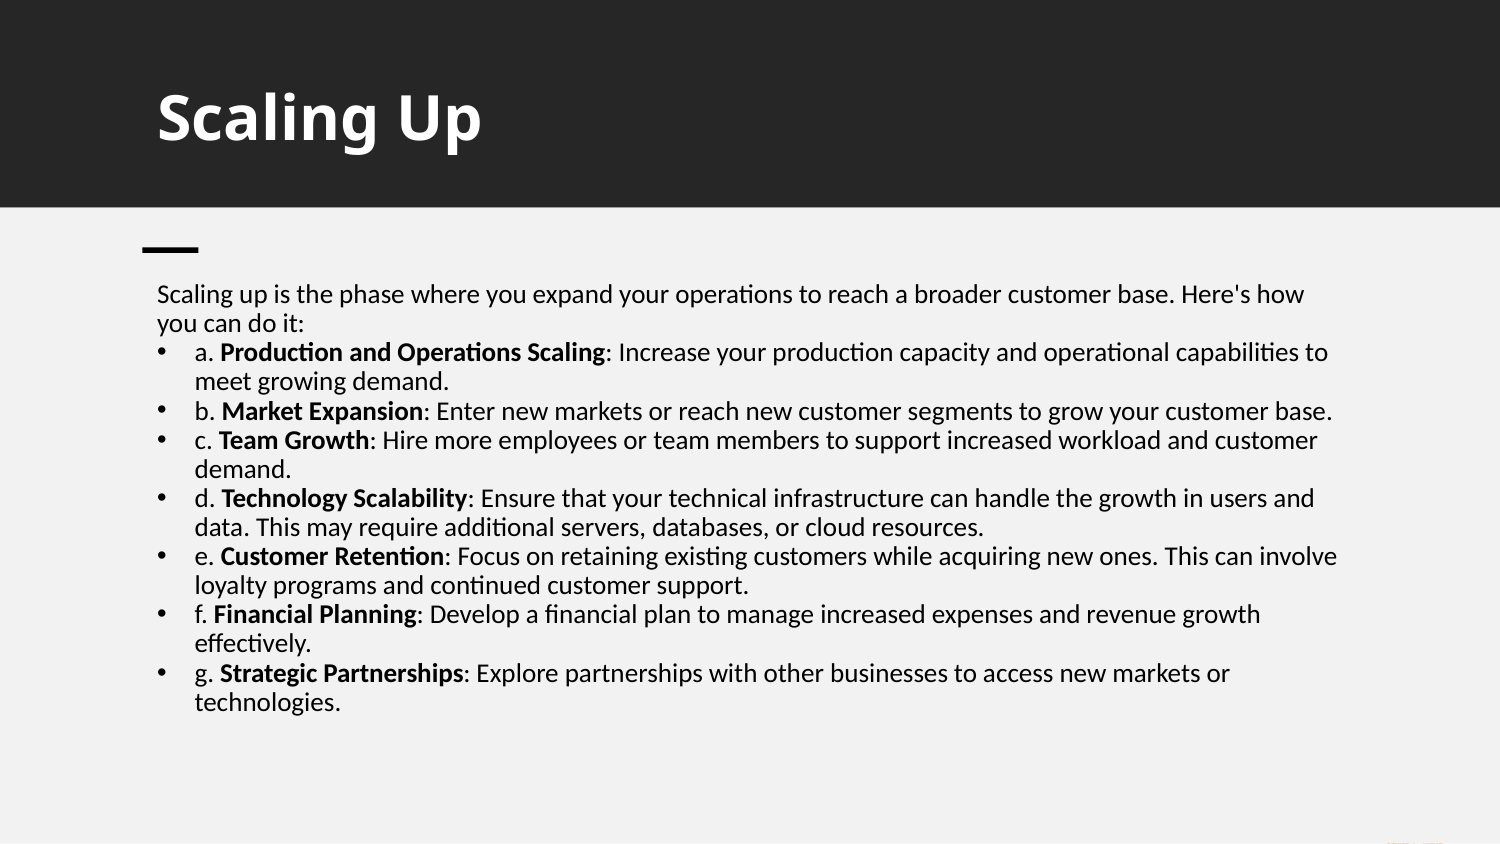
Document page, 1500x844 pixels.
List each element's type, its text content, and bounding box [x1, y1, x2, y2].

text_box [141, 246, 199, 254]
title Scaling Up [142, 78, 1359, 190]
subtitle Scaling up is the phase where you expand your operations to reach a broader customer base. Here's how you can do it: a. Production and Operations Scaling: Increase your production capacity and operational capabilities to meet growing demand. b. Market Expansion: Enter new markets or reach new customer segments to grow your customer base. c. Team Growth: Hire more employees or team members to support increased workload and customer demand. d. Technology Scalability: Ensure that your technical infrastructure can handle the growth in users and data. This may require additional servers, databases, or cloud resources. e. Customer Retention: Focus on retaining existing customers while acquiring new ones. This can involve loyalty programs and continued customer support. f. Financial Planning: Develop a financial plan to manage increased expenses and revenue growth effectively. g. Strategic Partnerships: Explore partnerships with other businesses to access new markets or technologies. [142, 272, 1358, 760]
text_box [0, 0, 1500, 207]
text_box [0, 207, 1500, 844]
